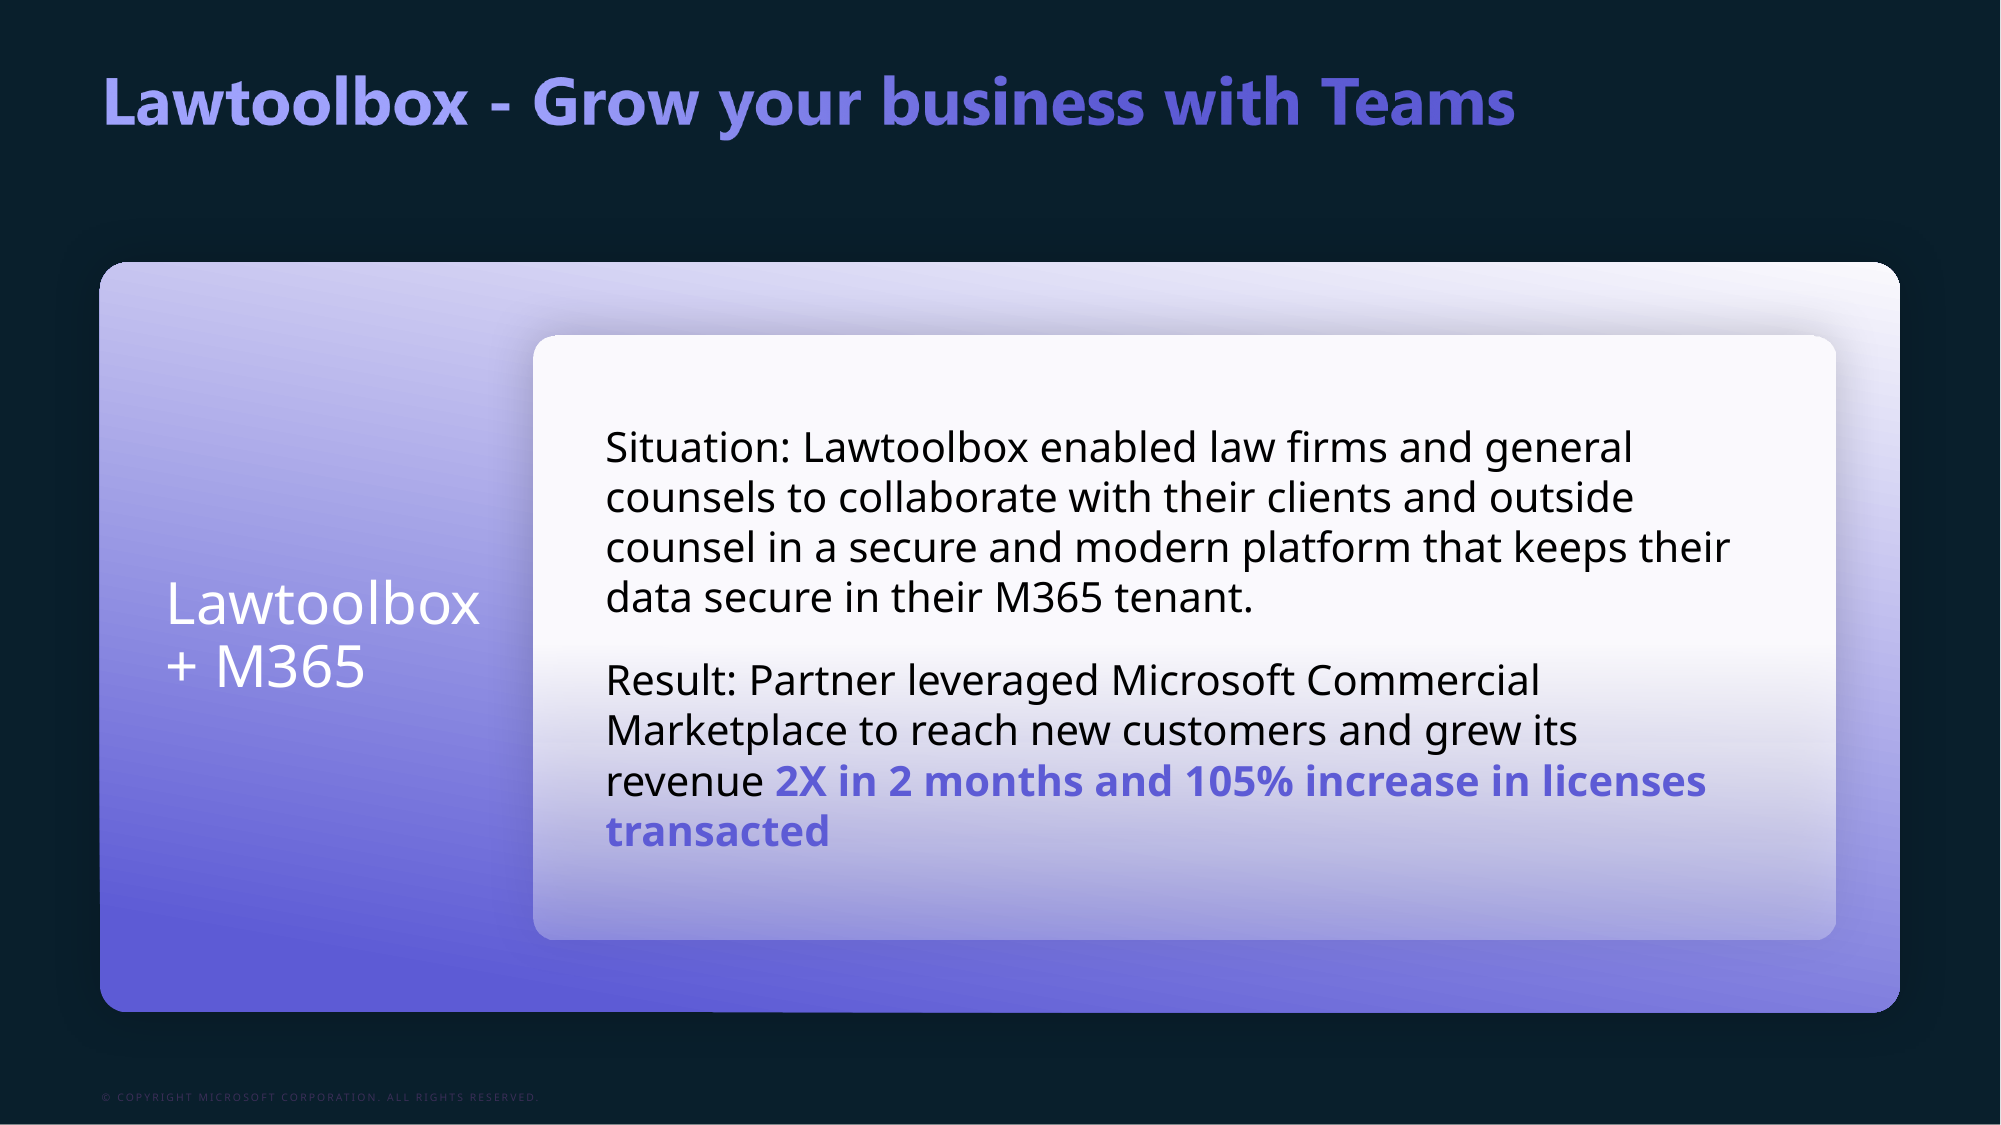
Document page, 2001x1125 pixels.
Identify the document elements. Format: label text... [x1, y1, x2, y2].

text_box Lawtoolbox + M365 [165, 573, 514, 701]
text_box [533, 335, 1836, 940]
text_box [99, 262, 1900, 1013]
picture [0, 0, 2001, 1125]
text_box Situation: Lawtoolbox enabled law firms and general counsels to collaborate with their clients and outside counsel in a secure and modern platform that keeps their data secure in their M365 tenant. Result: Partner leveraged Microsoft Commercial Marketplace to reach new customers and grew its revenue 2X in 2 months and 105% increase in licenses transacted [605, 420, 1764, 855]
